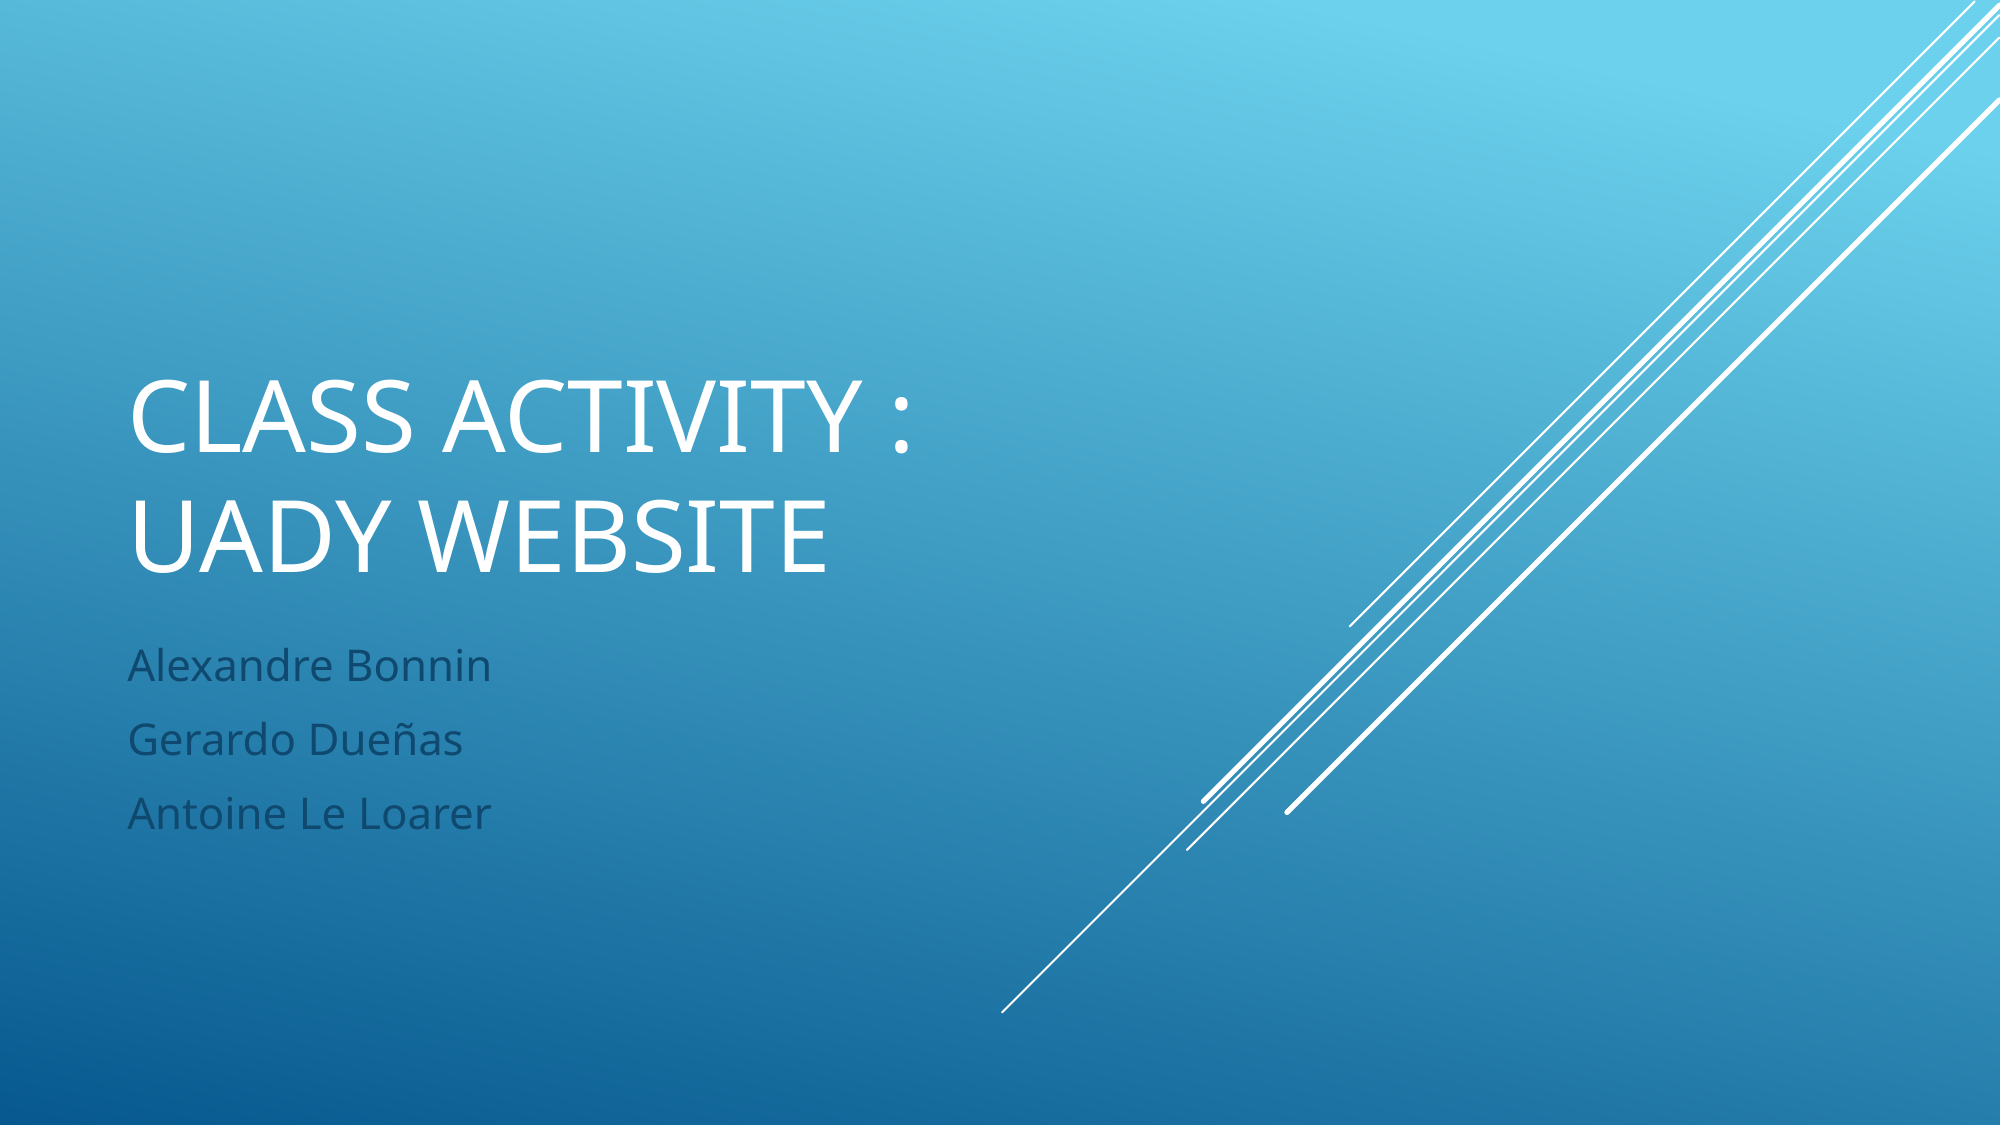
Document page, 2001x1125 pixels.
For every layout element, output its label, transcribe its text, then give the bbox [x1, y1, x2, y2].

subtitle Alexandre Bonnin Gerardo Dueñas Antoine Le Loarer [112, 630, 1163, 950]
title Class Activity : UADY Website [112, 112, 1425, 600]
